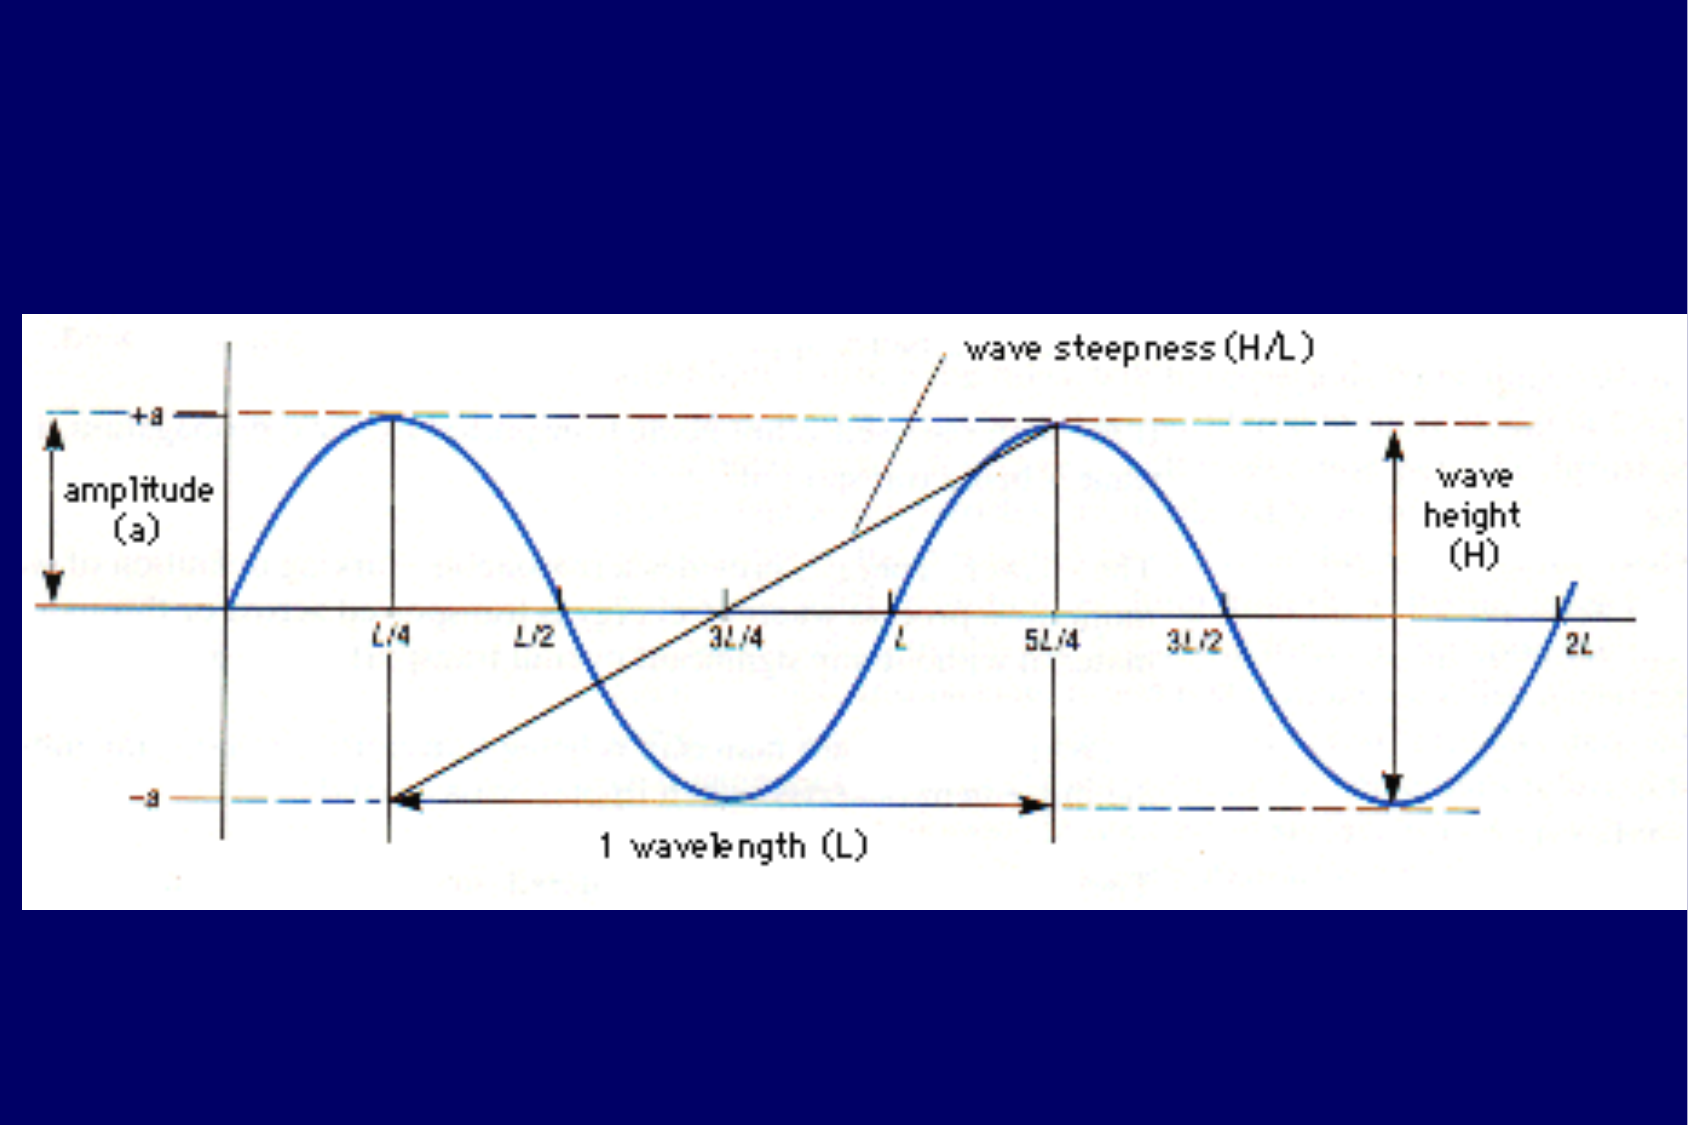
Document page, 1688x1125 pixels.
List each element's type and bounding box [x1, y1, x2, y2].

list [21, 314, 1688, 910]
